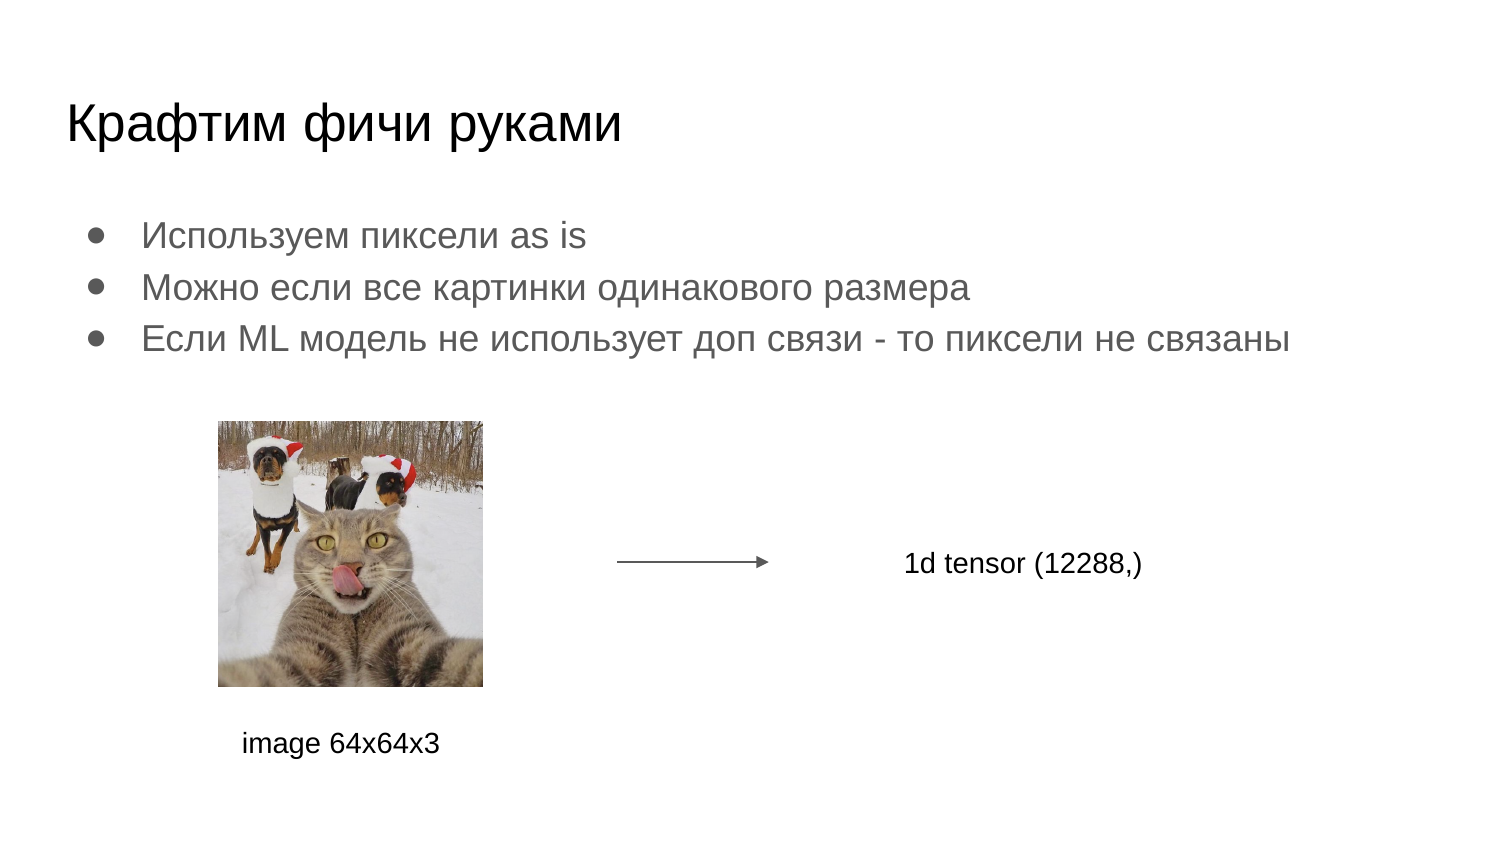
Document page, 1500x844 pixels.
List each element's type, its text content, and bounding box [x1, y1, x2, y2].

picture [218, 421, 483, 687]
text_box 1d tensor (12288,) [888, 529, 1194, 595]
text_box image 64x64x3 [226, 709, 474, 775]
title Крафтим фичи руками [51, 72, 1449, 167]
list Используем пиксели as is Можно если все картинки одинакового размера Если ML модель не использует доп связи - то пиксели не связаны [51, 189, 1449, 750]
